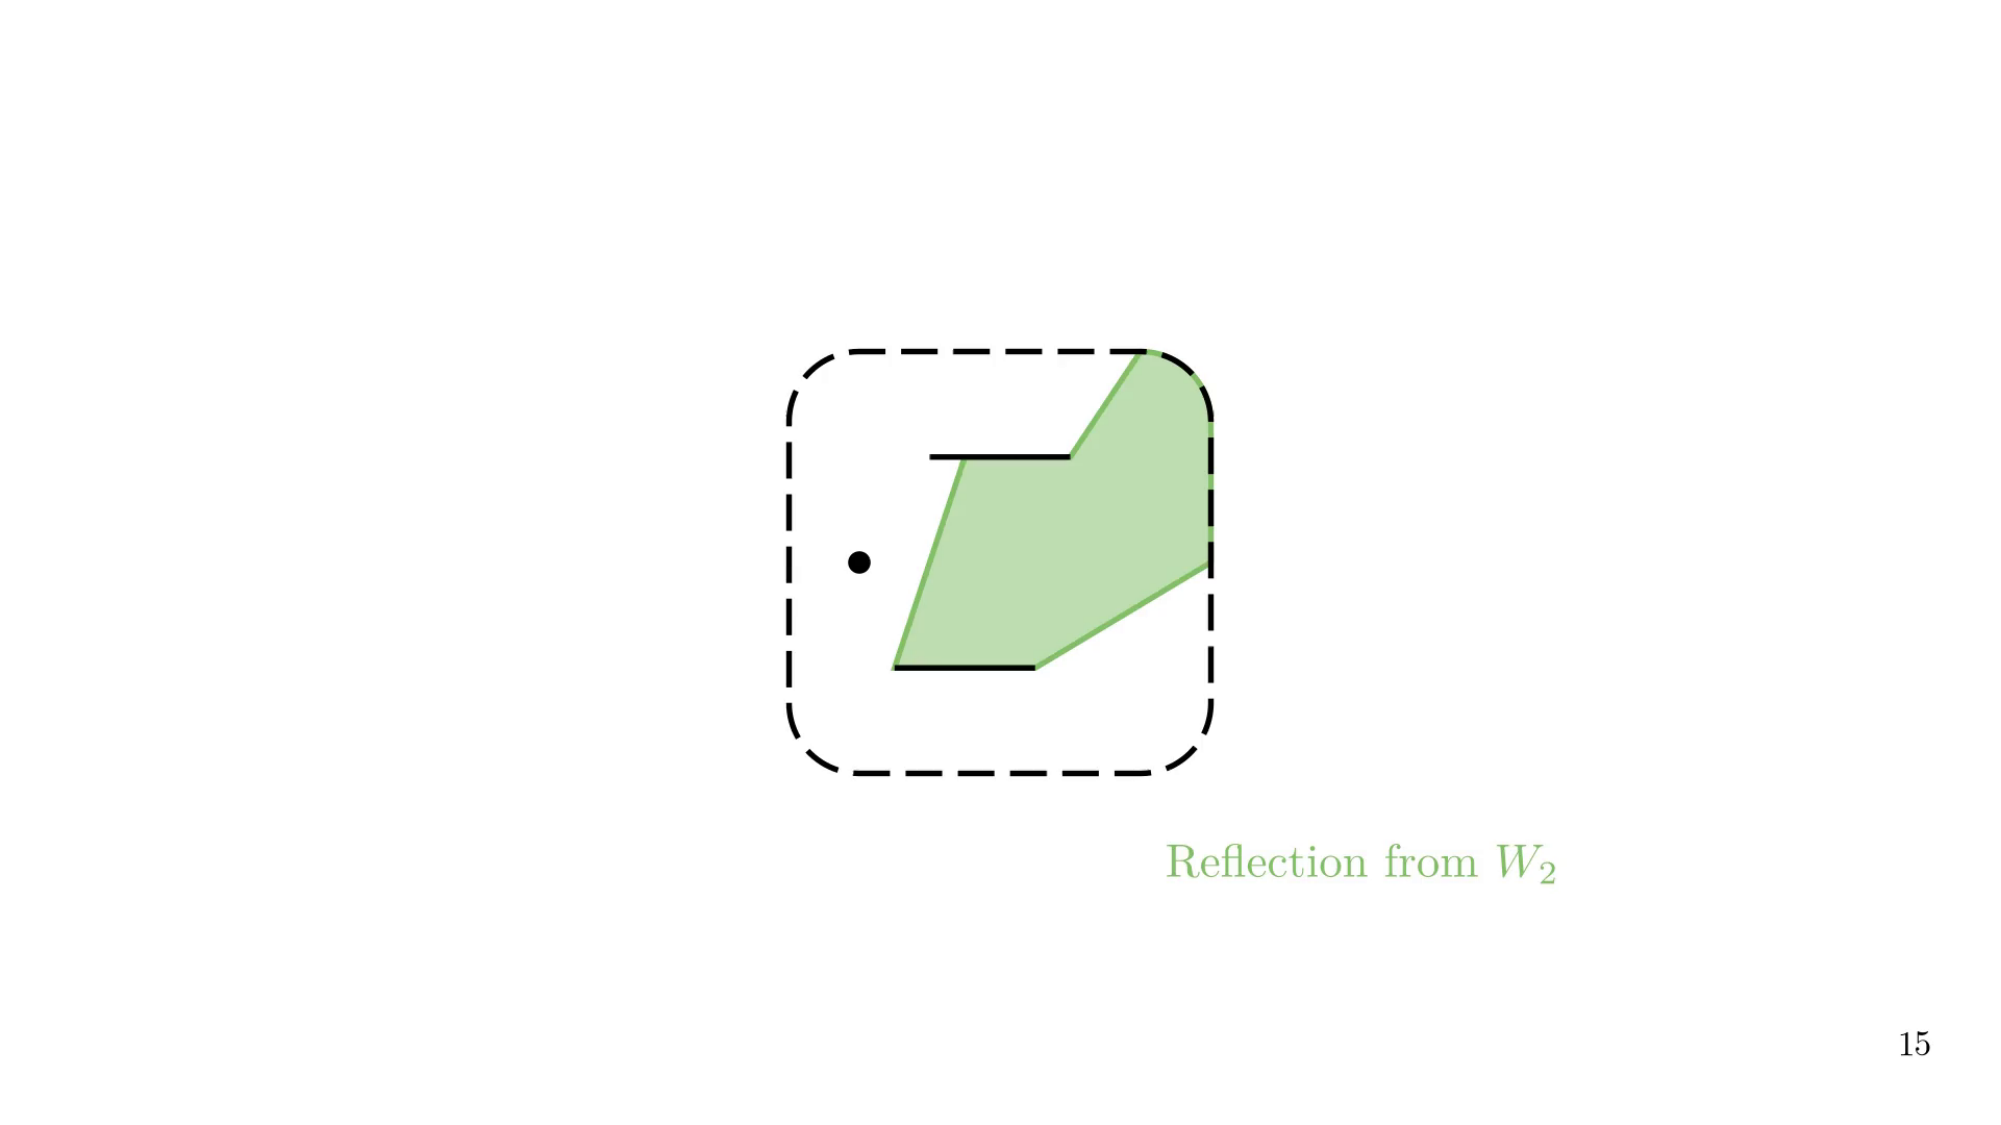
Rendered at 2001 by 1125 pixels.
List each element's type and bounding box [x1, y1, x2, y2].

text_box [0, 0, 2000, 1125]
